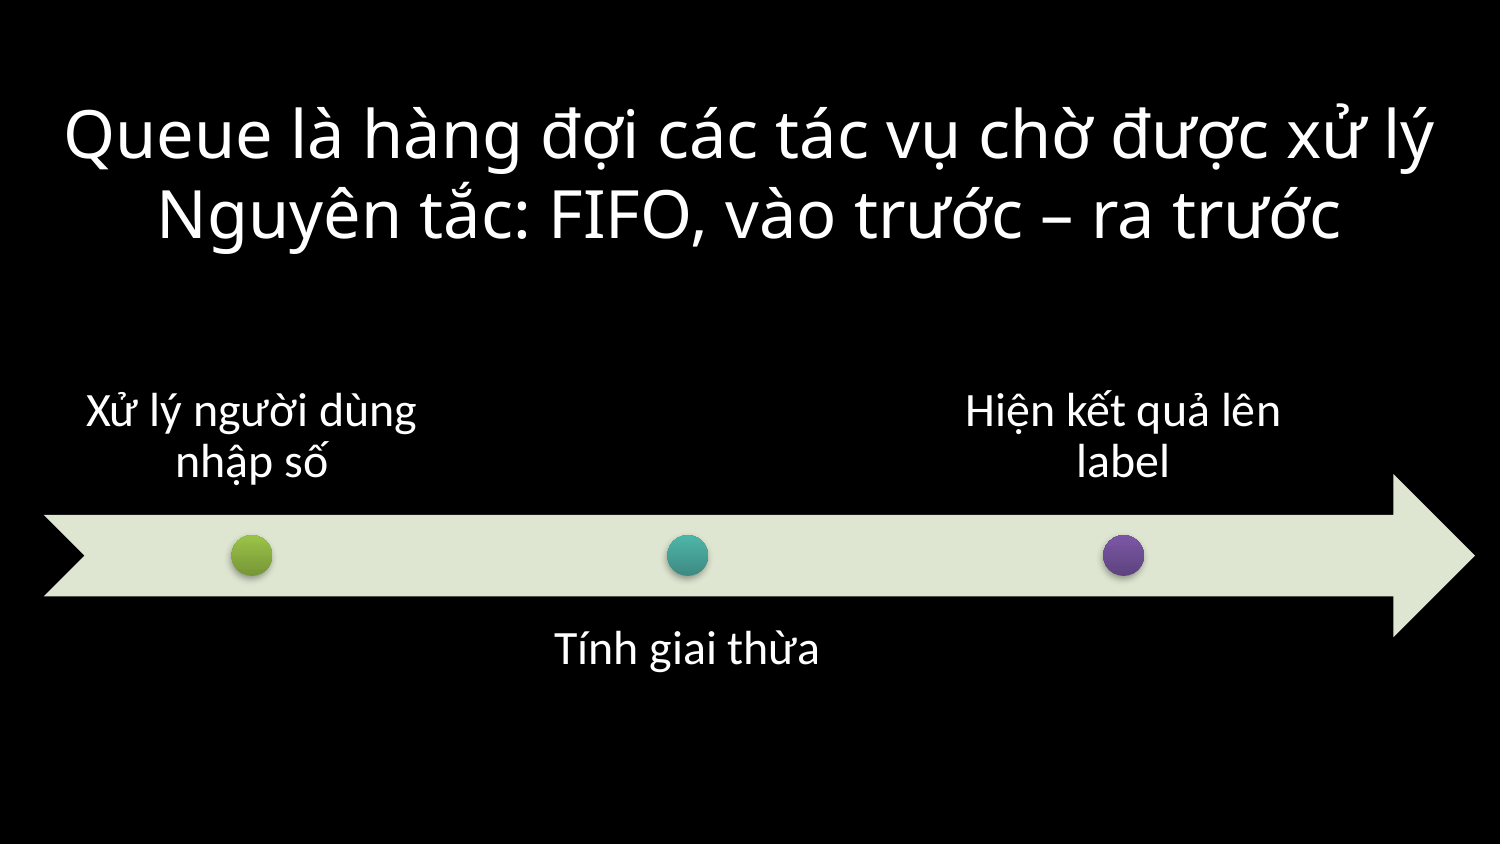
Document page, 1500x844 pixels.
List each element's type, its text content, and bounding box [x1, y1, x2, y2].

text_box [43, 351, 1476, 760]
title Queue là hàng đợi các tác vụ chờ được xử lý Nguyên tắc: FIFO, vào trước – ra trước [43, 84, 1457, 315]
